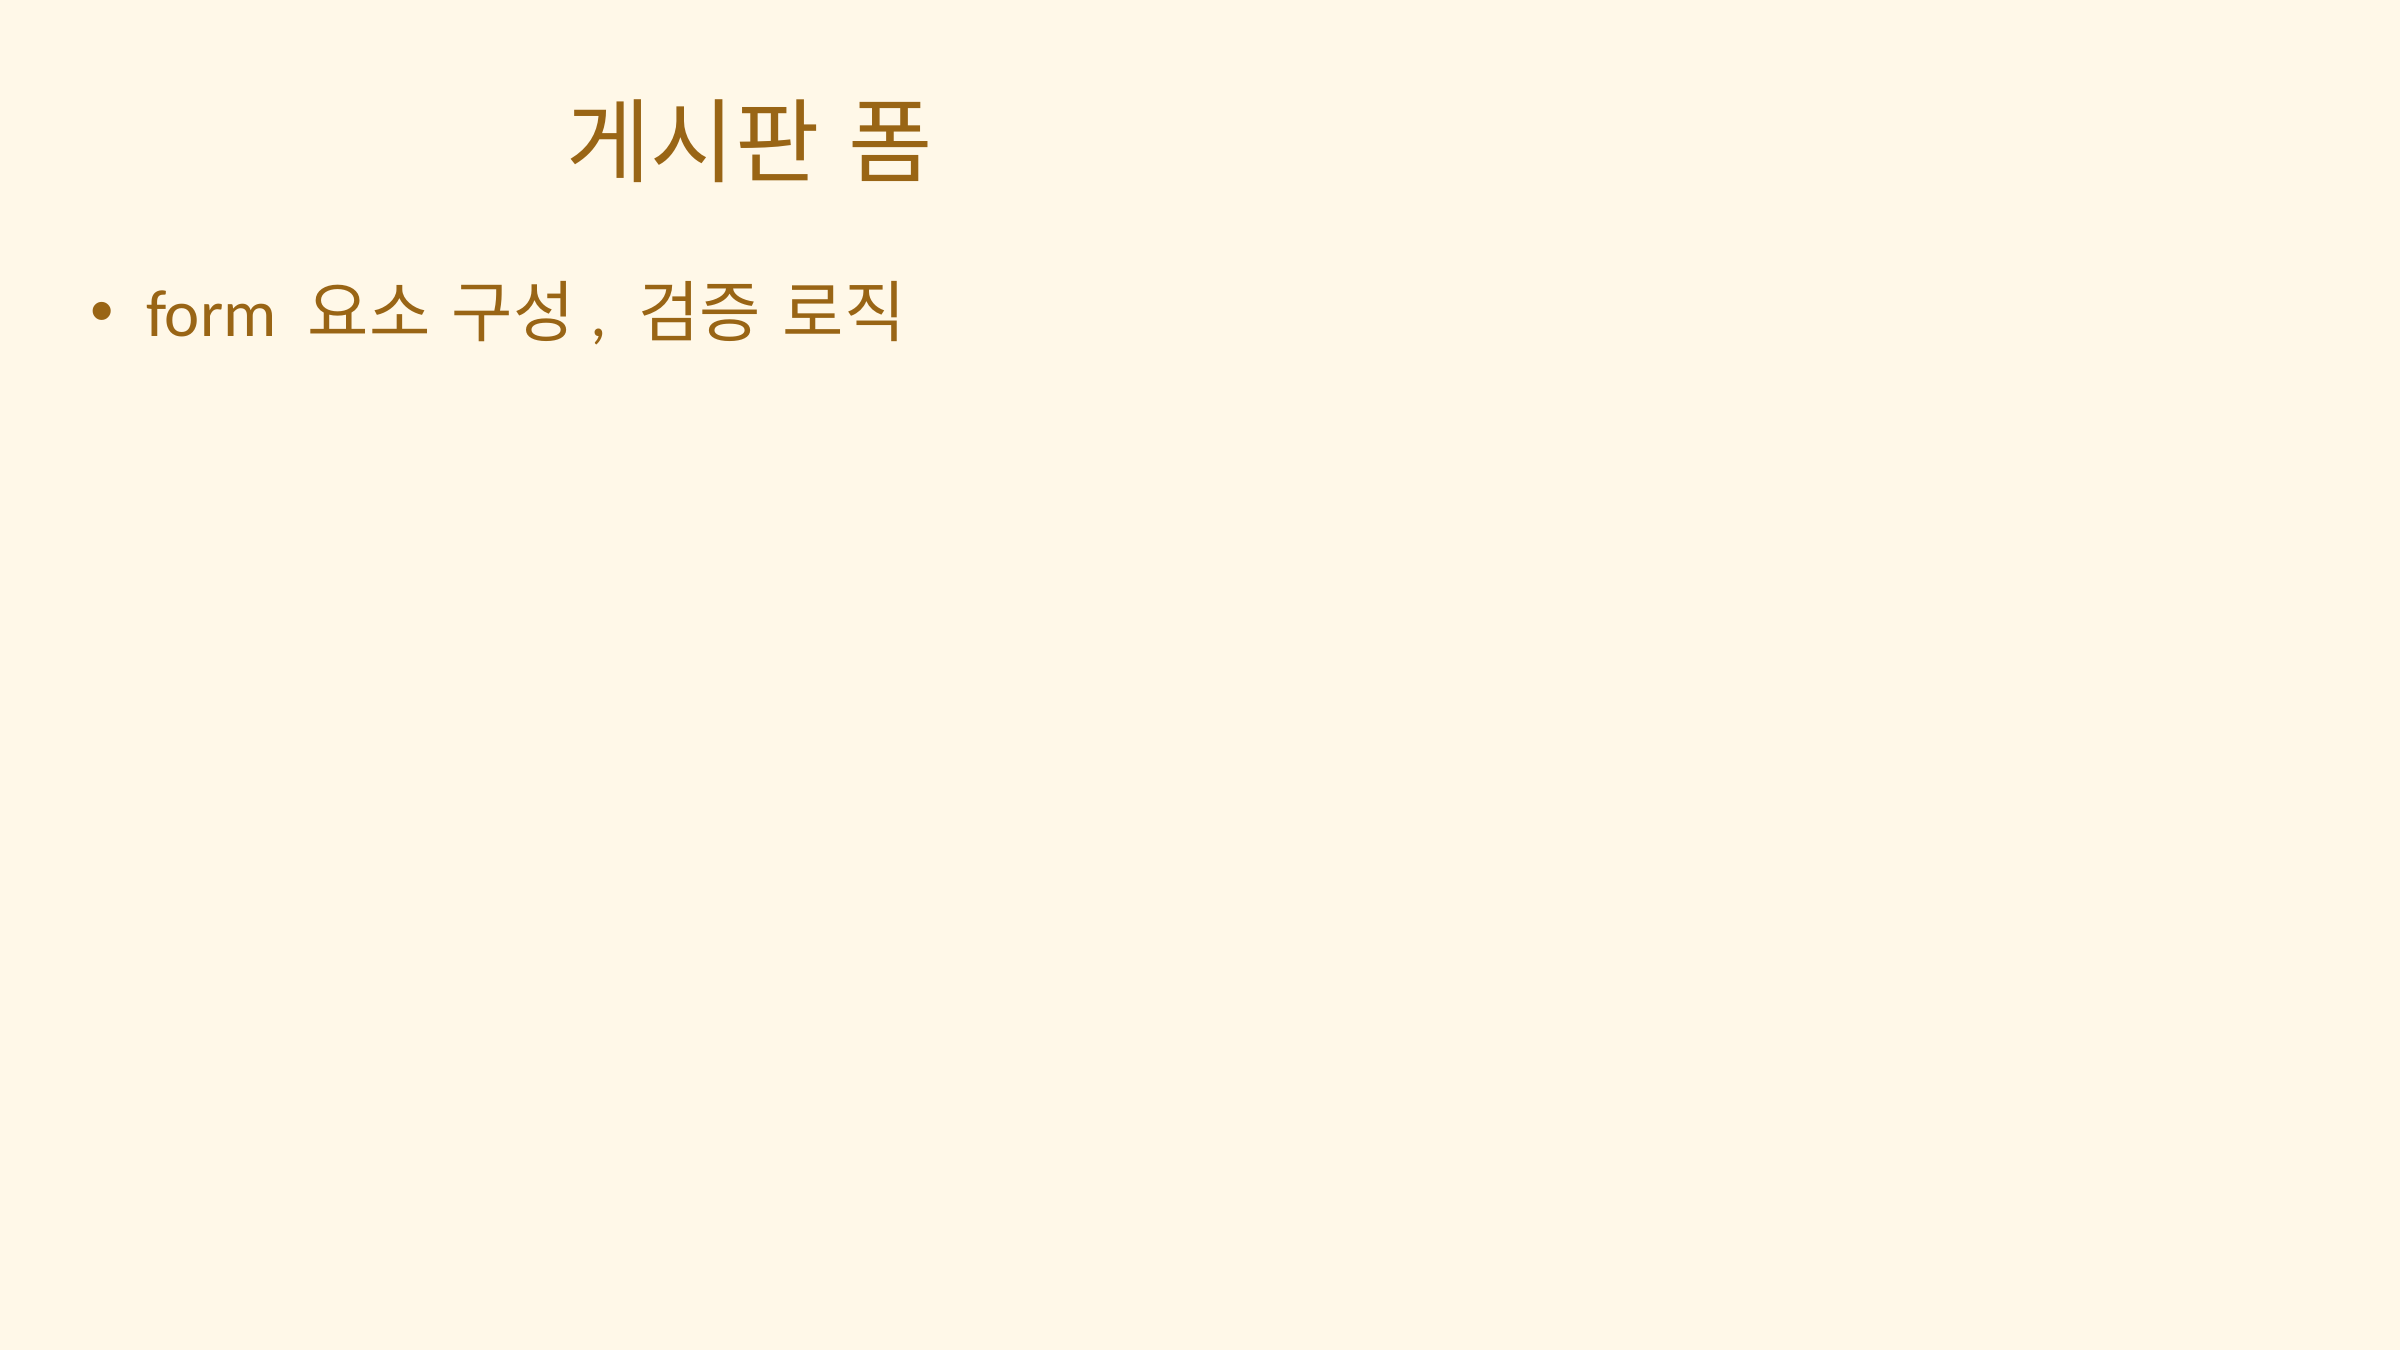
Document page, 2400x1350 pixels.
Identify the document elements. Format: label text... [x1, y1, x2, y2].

text_box form 요소 구성, 검증 로직 [75, 262, 1425, 1005]
text_box 게시판 폼 [75, 45, 1425, 233]
